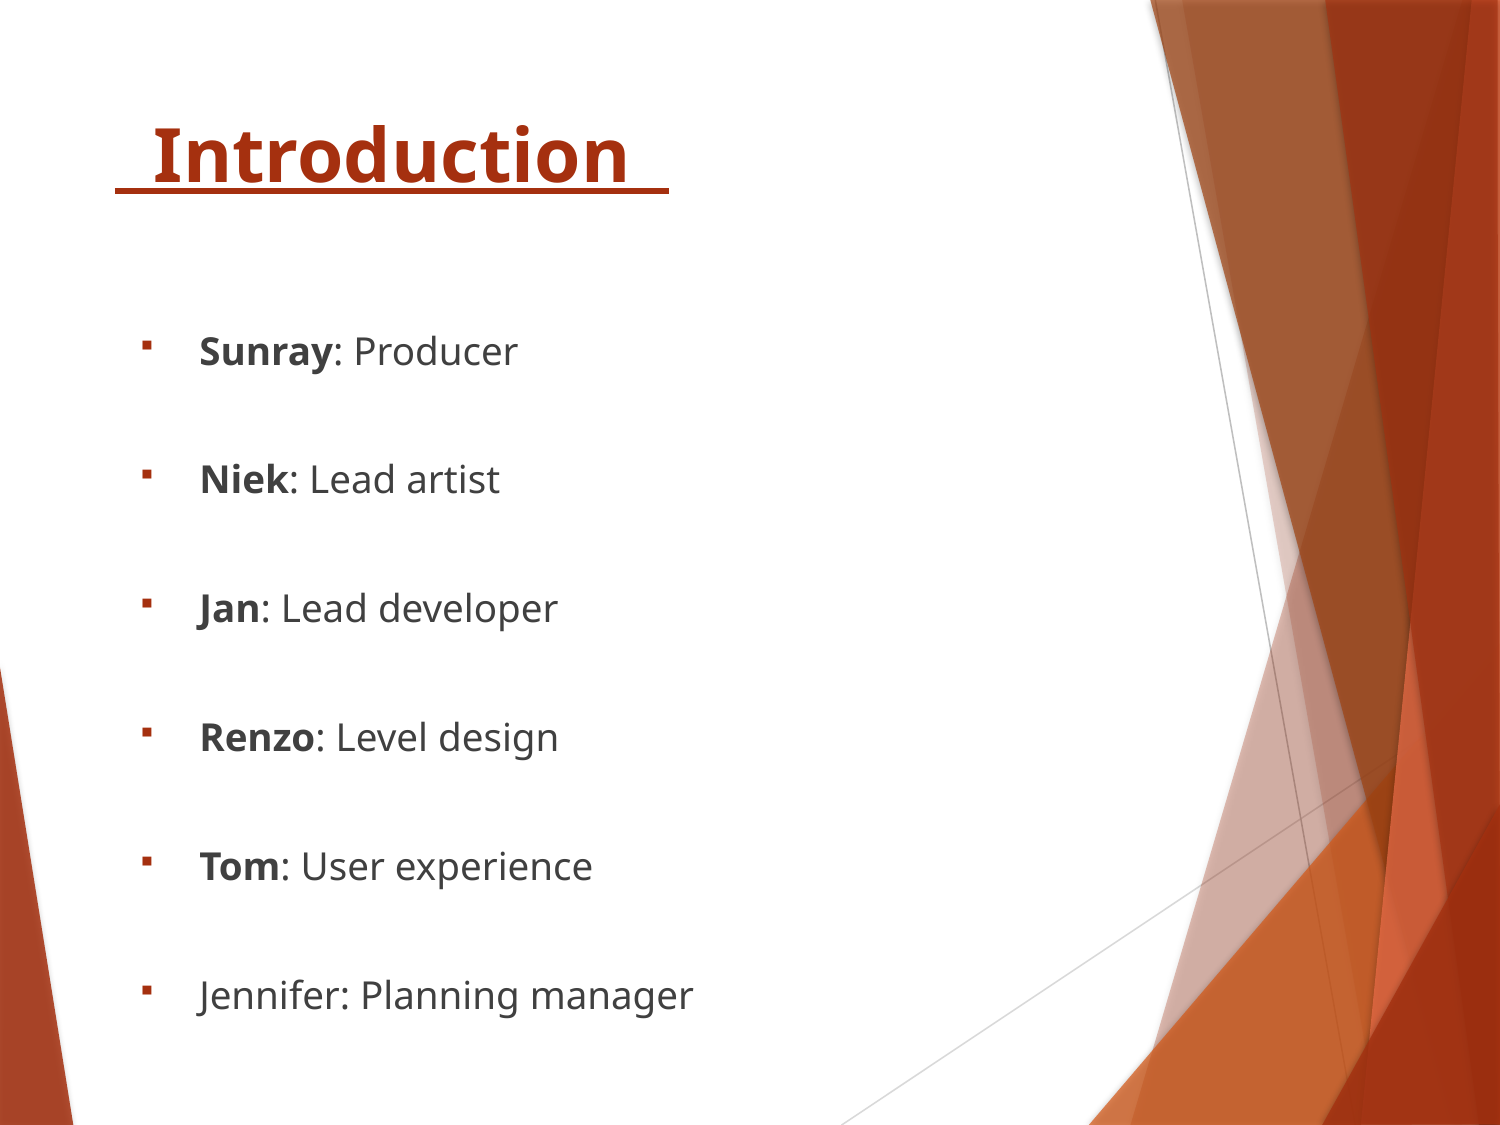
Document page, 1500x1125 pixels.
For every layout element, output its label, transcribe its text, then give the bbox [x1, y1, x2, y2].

list Sunray: Producer Niek: Lead artist Jan: Lead developer Renzo: Level design Tom: User experience Jennifer: Planning manager [125, 249, 1313, 1025]
title Introduction [99, 99, 1142, 317]
